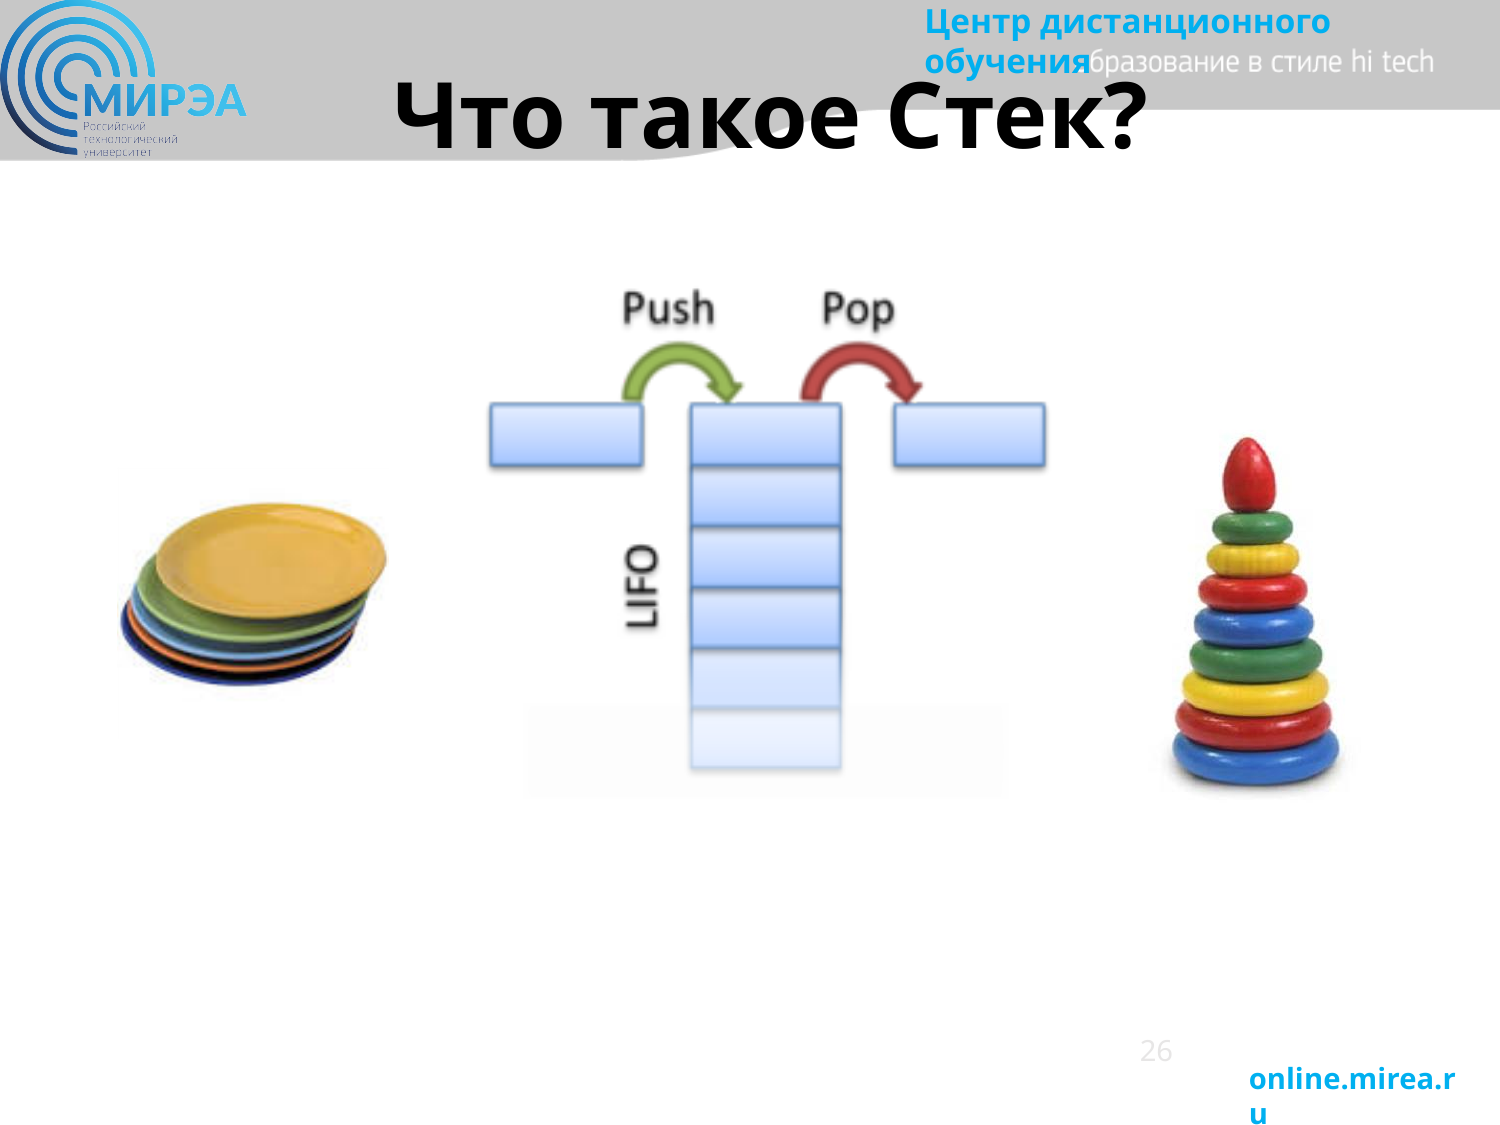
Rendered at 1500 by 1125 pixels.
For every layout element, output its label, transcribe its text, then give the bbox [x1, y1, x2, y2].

picture [1077, 414, 1425, 827]
title Что такое Стек? [117, 61, 1425, 219]
slide_number 26 [1125, 1025, 1438, 1100]
picture [117, 467, 389, 739]
picture [482, 258, 1055, 892]
picture [0, 0, 247, 159]
